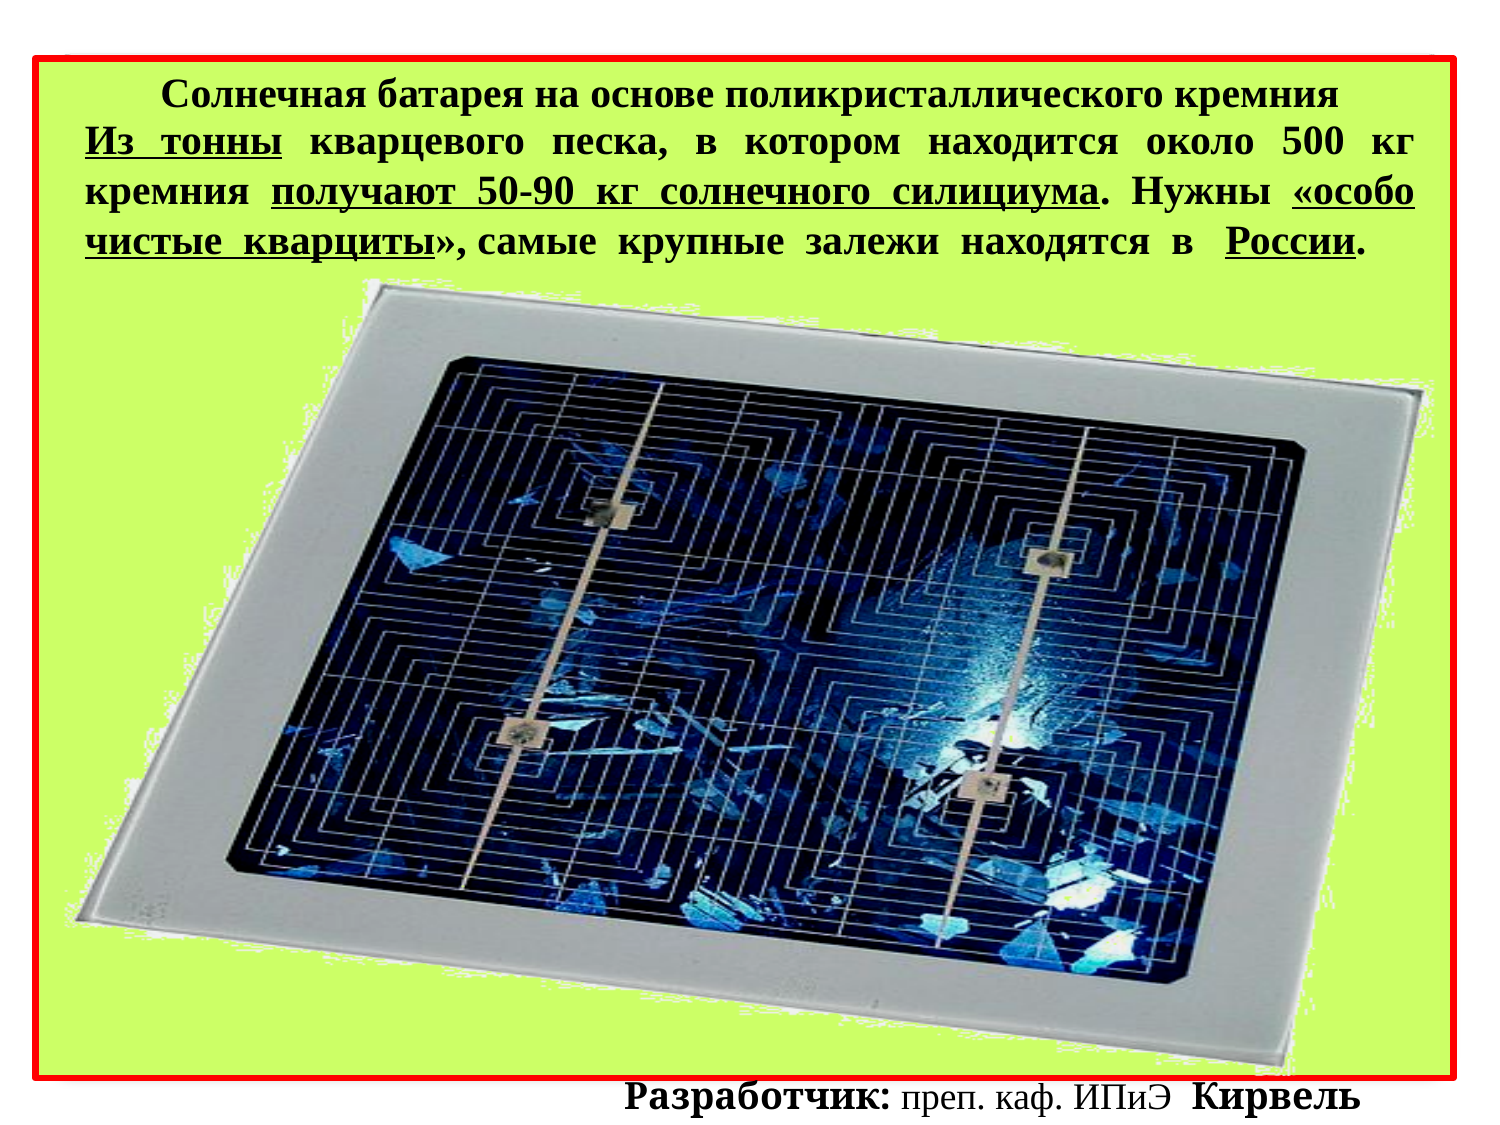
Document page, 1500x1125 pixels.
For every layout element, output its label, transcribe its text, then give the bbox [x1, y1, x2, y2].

picture [46, 269, 1442, 1076]
text_box Из тонны кварцевого песка, в котором находится около 500 кг кремния получают 50-90 кг солнечного силициума. Нужны «особо чистые кварциты», самые крупные залежи находятся в России. [70, 105, 1430, 268]
text_box [32, 55, 1457, 1081]
text_box Солнечная батарея на основе поликристаллического кремния [46, 58, 1454, 124]
text_box Разработчик: преп. каф. ИПиЭ Кирвель П.И. [609, 1086, 1443, 1125]
